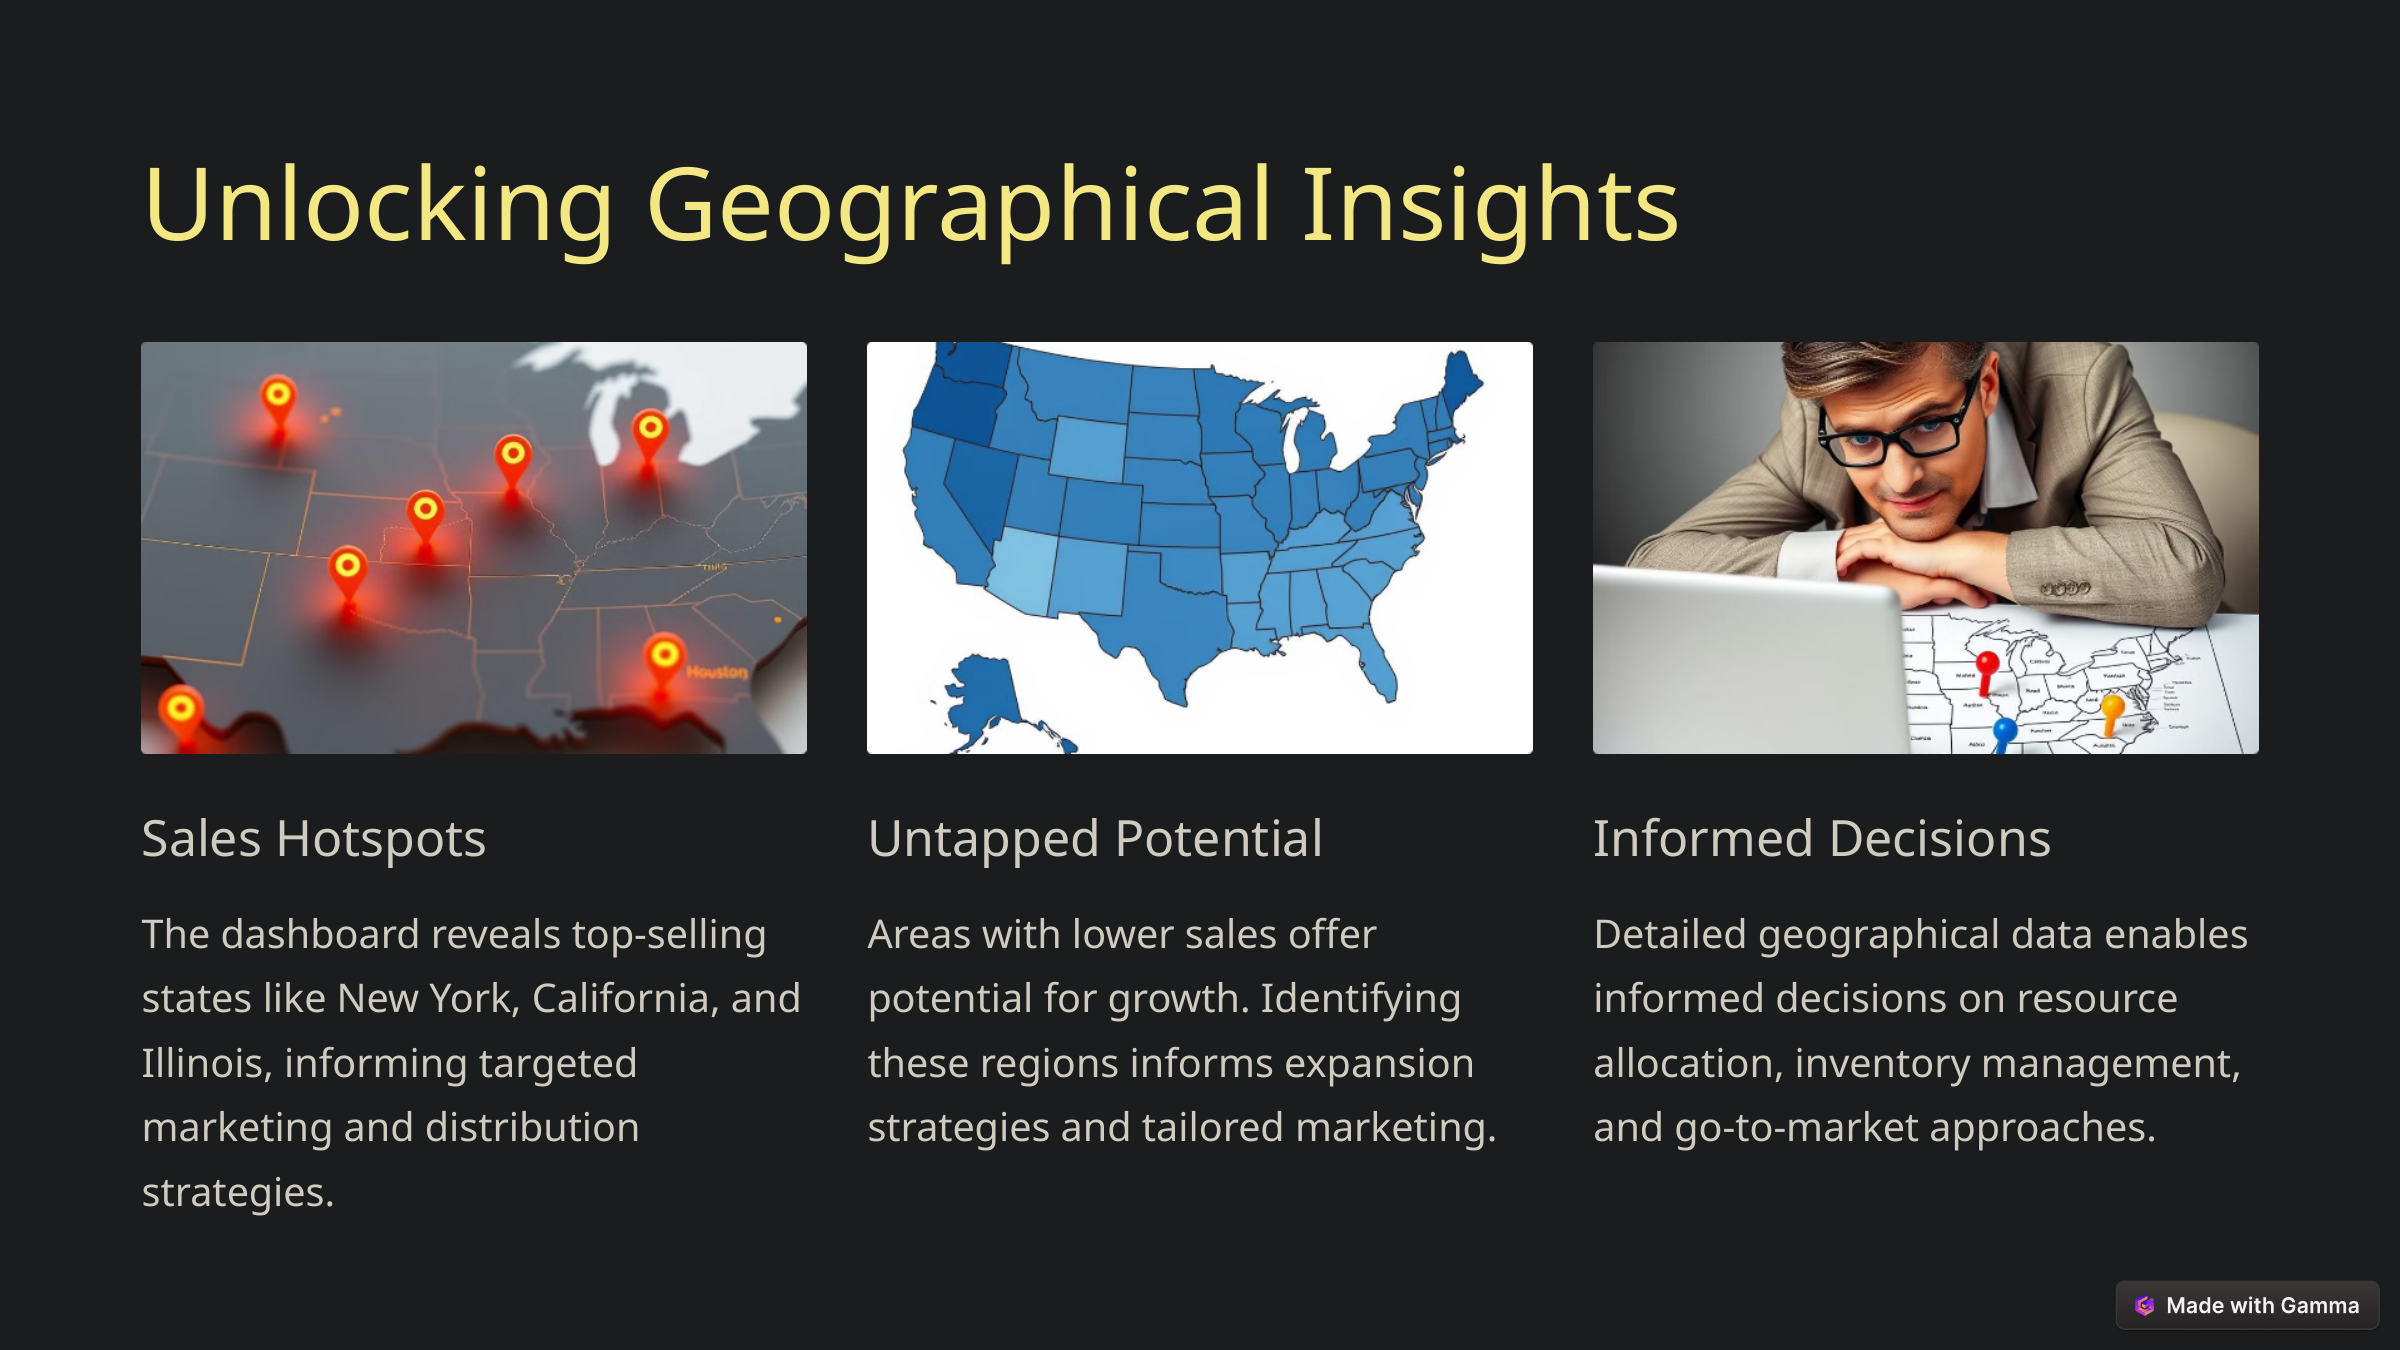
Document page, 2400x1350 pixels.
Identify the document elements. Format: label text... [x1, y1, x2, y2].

text_box The dashboard reveals top-selling states like New York, California, and Illinois, informing targeted marketing and distribution strategies. [141, 891, 807, 1216]
picture [867, 342, 1533, 754]
text_box Areas with lower sales offer potential for growth. Identifying these regions informs expansion strategies and tailored marketing. [867, 891, 1533, 1151]
picture [2106, 1271, 2389, 1339]
text_box Sales Hotspots [141, 803, 648, 867]
picture [141, 342, 807, 754]
picture [1593, 342, 2259, 754]
text_box Untapped Potential [867, 803, 1374, 867]
text_box Unlocking Geographical Insights [141, 134, 1718, 262]
text_box Detailed geographical data enables informed decisions on resource allocation, inventory management, and go-to-market approaches. [1593, 891, 2259, 1151]
text_box Informed Decisions [1593, 803, 2100, 867]
